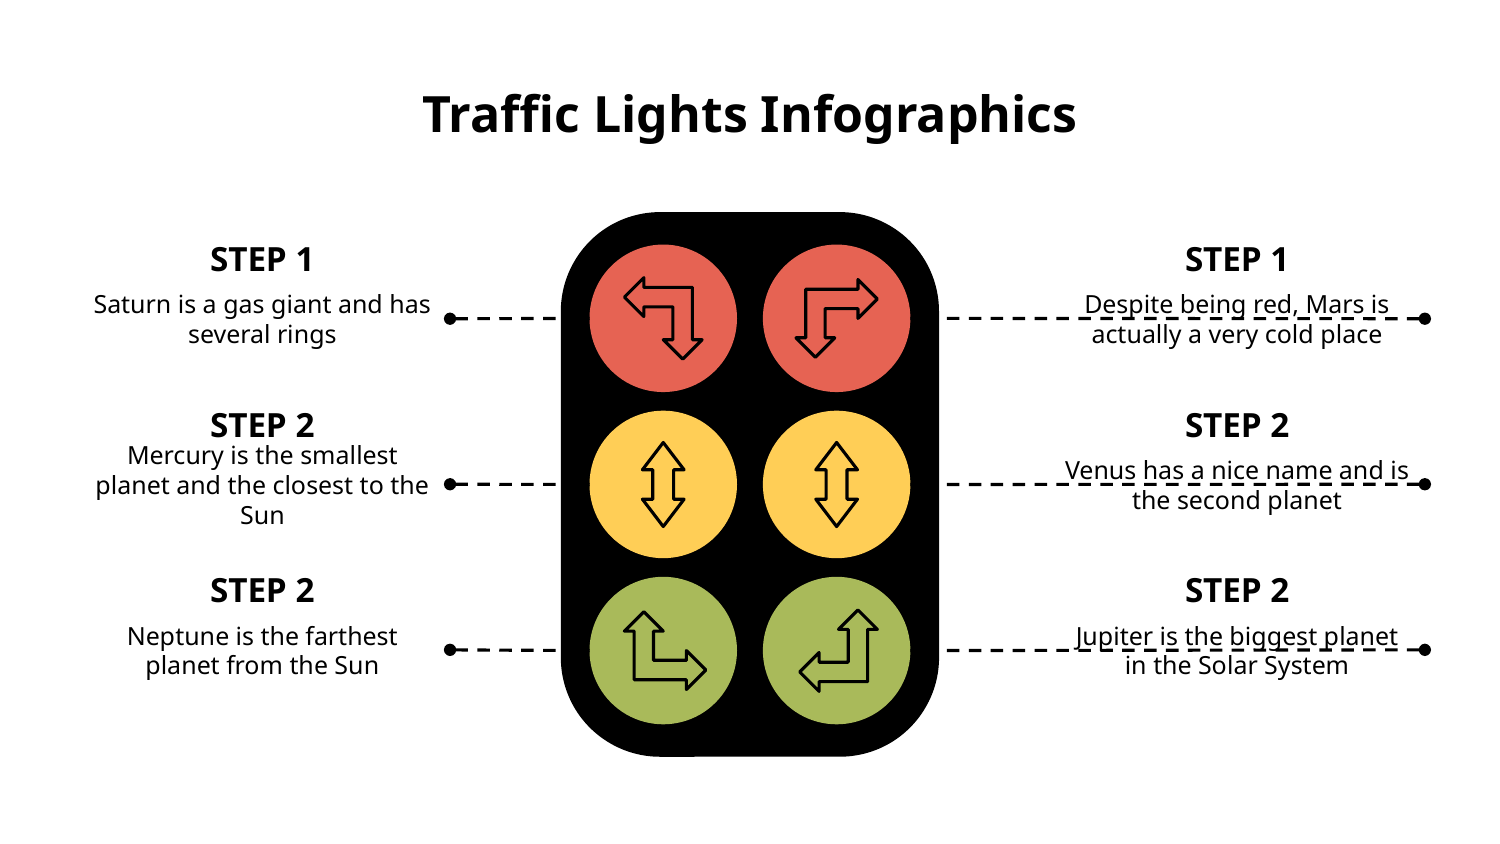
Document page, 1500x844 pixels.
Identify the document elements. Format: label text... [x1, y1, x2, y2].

text_box [589, 410, 738, 559]
text_box Neptune is the farthest planet from the Sun [74, 601, 451, 698]
text_box Despite being red, Mars is actually a very cold place [1049, 270, 1425, 367]
text_box Venus has a nice name and is the second planet [1049, 436, 1425, 533]
text_box [589, 576, 738, 725]
text_box [815, 442, 858, 527]
text_box [642, 442, 685, 527]
text_box [799, 609, 878, 692]
text_box STEP 2 [117, 401, 408, 436]
text_box [762, 244, 911, 393]
text_box [795, 279, 878, 358]
text_box [762, 576, 911, 725]
text_box [624, 277, 703, 360]
title Traffic Lights Infographics [75, 67, 1425, 133]
text_box STEP 1 [117, 235, 408, 270]
text_box STEP 2 [1092, 566, 1383, 601]
text_box STEP 2 [117, 566, 408, 601]
text_box [762, 410, 911, 559]
text_box [589, 244, 738, 393]
text_box Mercury is the smallest planet and the closest to the Sun [74, 436, 451, 533]
text_box [562, 213, 938, 756]
text_box STEP 1 [1092, 235, 1383, 270]
text_box STEP 2 [1092, 401, 1383, 436]
text_box [624, 611, 706, 690]
text_box Saturn is a gas giant and has several rings [74, 270, 451, 367]
text_box Jupiter is the biggest planet in the Solar System [1049, 601, 1425, 698]
